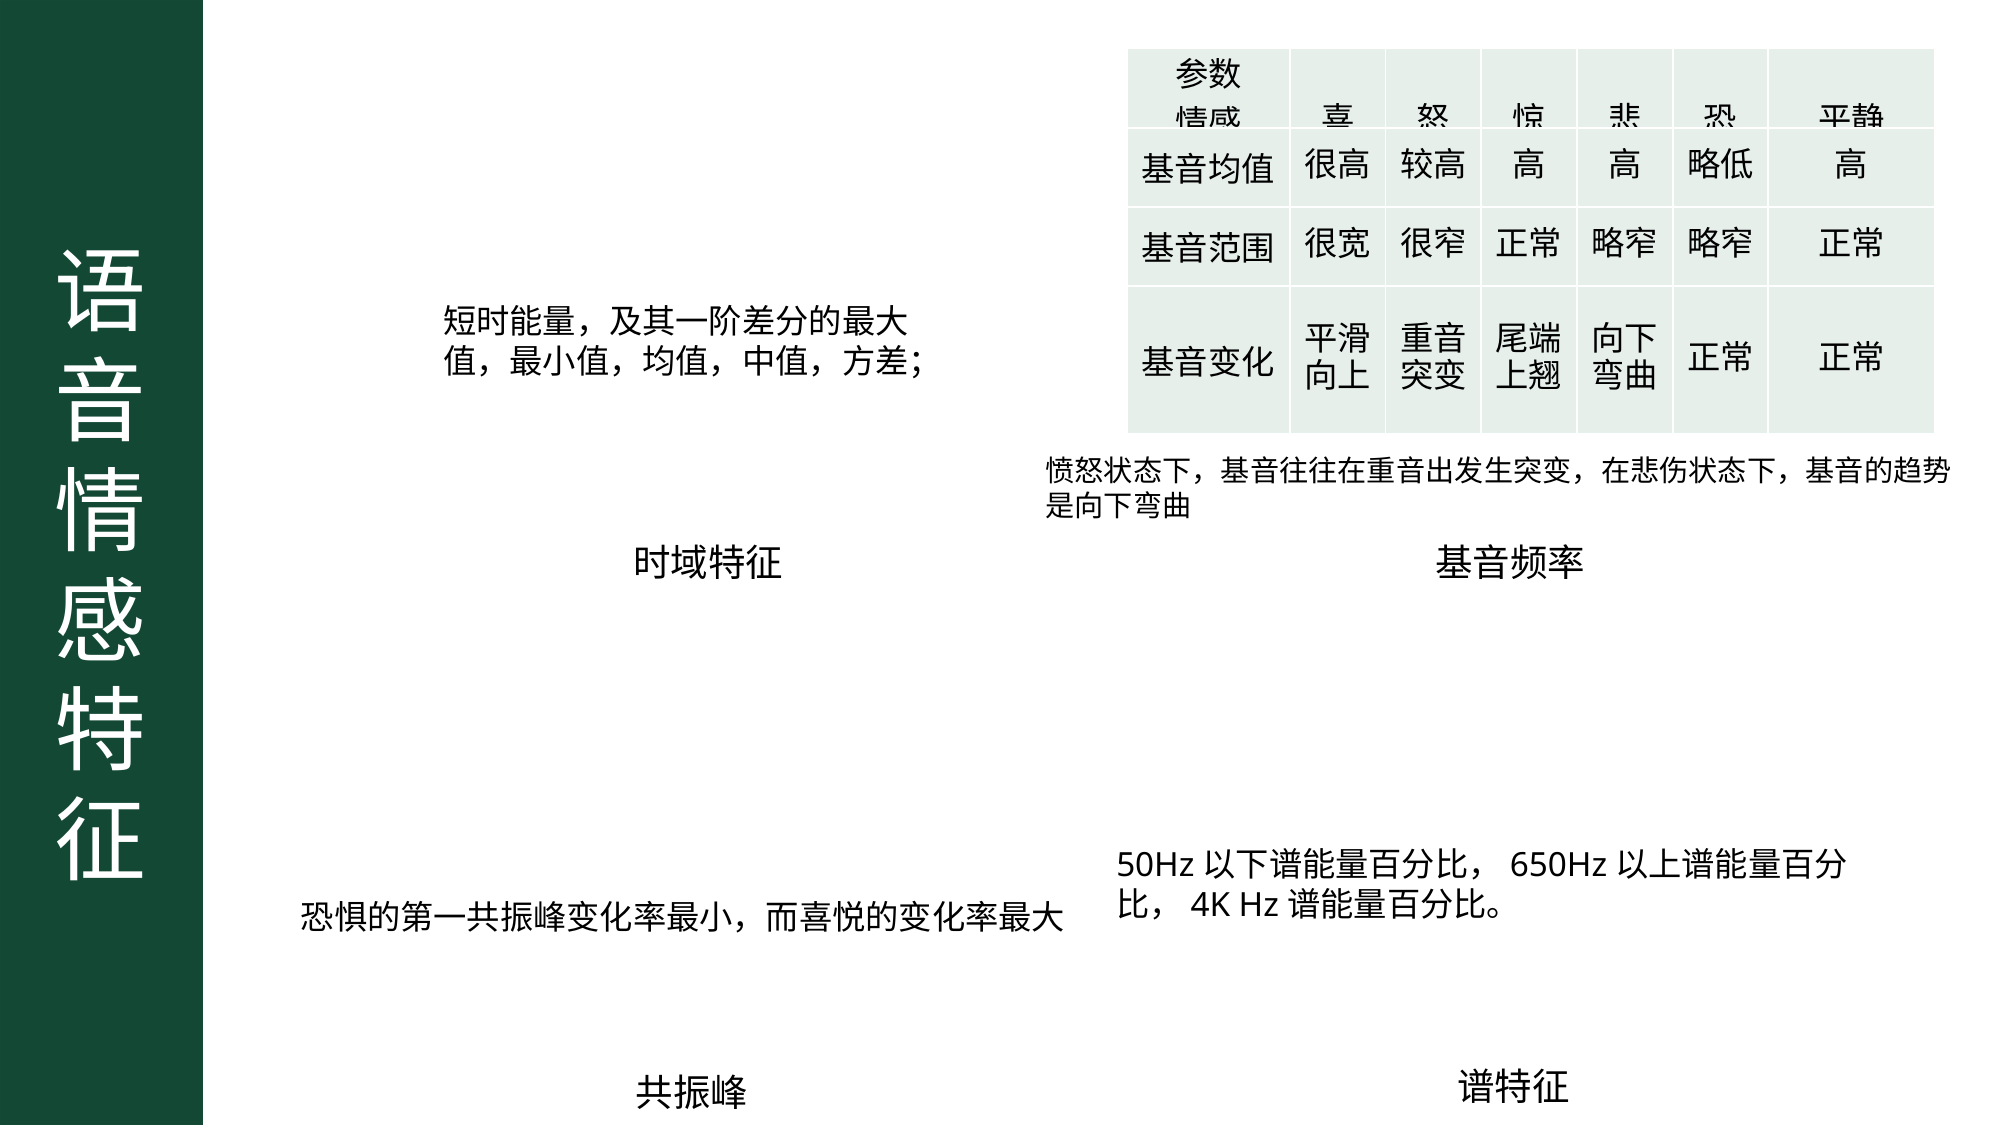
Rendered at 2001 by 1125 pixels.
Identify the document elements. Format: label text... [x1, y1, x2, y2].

text_box 基音频率 [1420, 531, 1601, 592]
table_cell 很窄 [1386, 208, 1480, 285]
table_cell 很高 [1291, 129, 1385, 206]
table_header 喜 [1291, 49, 1385, 127]
text_box 短时能量，及其一阶差分的最大值，最小值，均值，中值，方差； [428, 293, 939, 388]
table_cell 正常 [1769, 208, 1934, 285]
table_cell 基音均值 [1128, 129, 1289, 206]
text_box 恐惧的第一共振峰变化率最小，而喜悦的变化率最大 [286, 888, 1081, 944]
table_cell 正常 [1482, 208, 1576, 285]
table_header 悲 [1578, 49, 1672, 127]
table_cell 略低 [1674, 129, 1767, 206]
text_box 时域特征 [618, 531, 799, 592]
table_cell 高 [1769, 129, 1934, 206]
table_header 惊 [1482, 49, 1576, 127]
text_box 50Hz以下谱能量百分比，650Hz以上谱能量百分比，4K Hz谱能量百分比。 [1101, 835, 1894, 930]
text_box 愤怒状态下，基音往往在重音出发生突变，在悲伤状态下，基音的趋势是向下弯曲 [1030, 444, 1971, 530]
text_box 语音情感特征 [0, 0, 203, 1125]
table_cell 很宽 [1291, 208, 1385, 285]
table_cell 向下弯曲 [1578, 287, 1672, 433]
table_cell 高 [1578, 129, 1672, 206]
table_cell 重音突变 [1386, 287, 1480, 433]
table_cell 正常 [1769, 287, 1934, 433]
table_header 恐 [1674, 49, 1767, 127]
table_header 参数 情感 [1128, 49, 1289, 127]
table_cell 尾端上翘 [1482, 287, 1576, 433]
table_cell 平滑向上 [1291, 287, 1385, 433]
table_cell 略窄 [1674, 208, 1767, 285]
table_header 怒 [1386, 49, 1480, 127]
table_cell 较高 [1386, 129, 1480, 206]
text_box 共振峰 [620, 1061, 764, 1122]
table_cell 高 [1482, 129, 1576, 206]
table_cell 正常 [1674, 287, 1767, 433]
table_cell 基音变化 [1128, 287, 1289, 433]
text_box 谱特征 [1442, 1055, 1585, 1116]
table_header 平静 [1769, 49, 1934, 127]
table_cell 略窄 [1578, 208, 1672, 285]
table_cell 基音范围 [1128, 208, 1289, 285]
